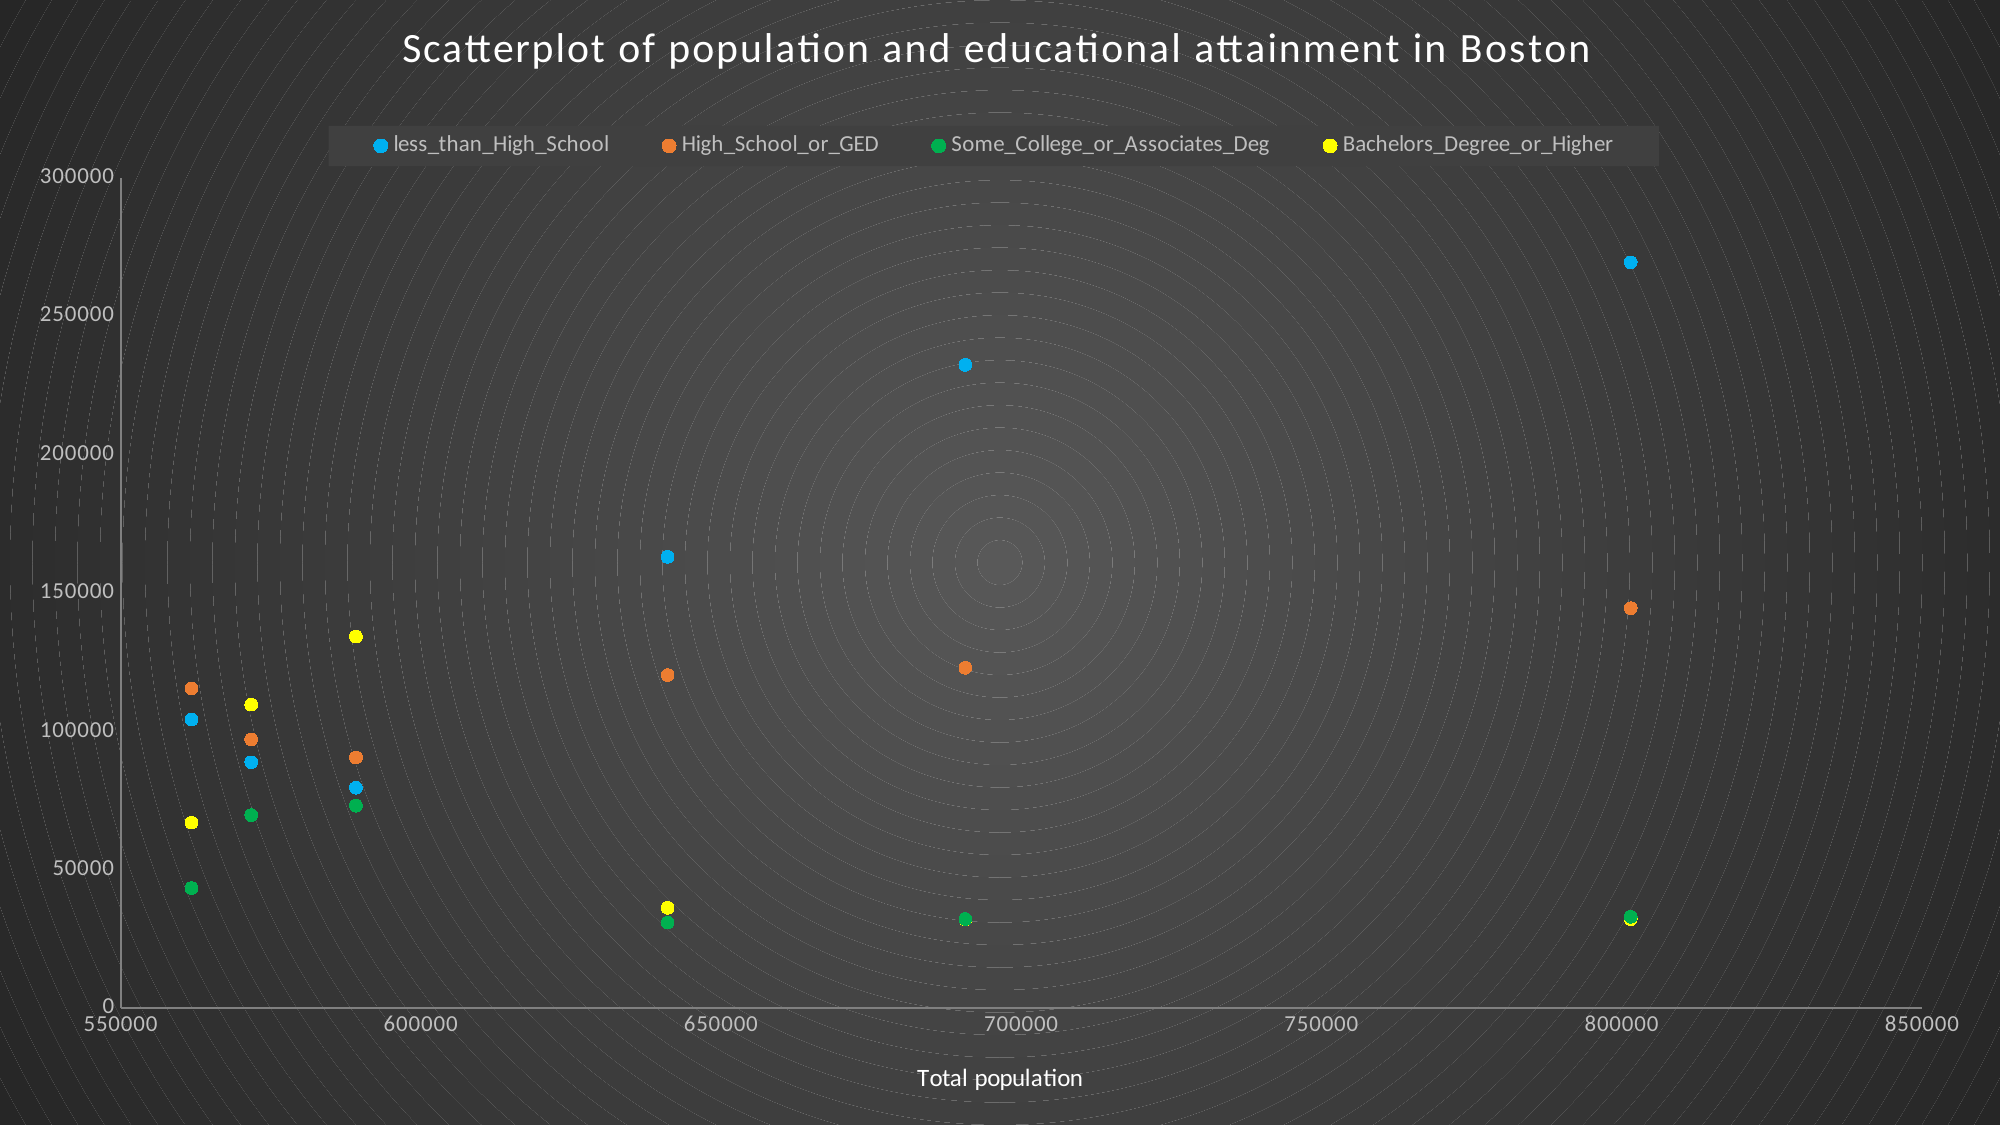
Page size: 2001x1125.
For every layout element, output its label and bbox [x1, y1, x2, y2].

chart [0, 0, 2000, 1125]
